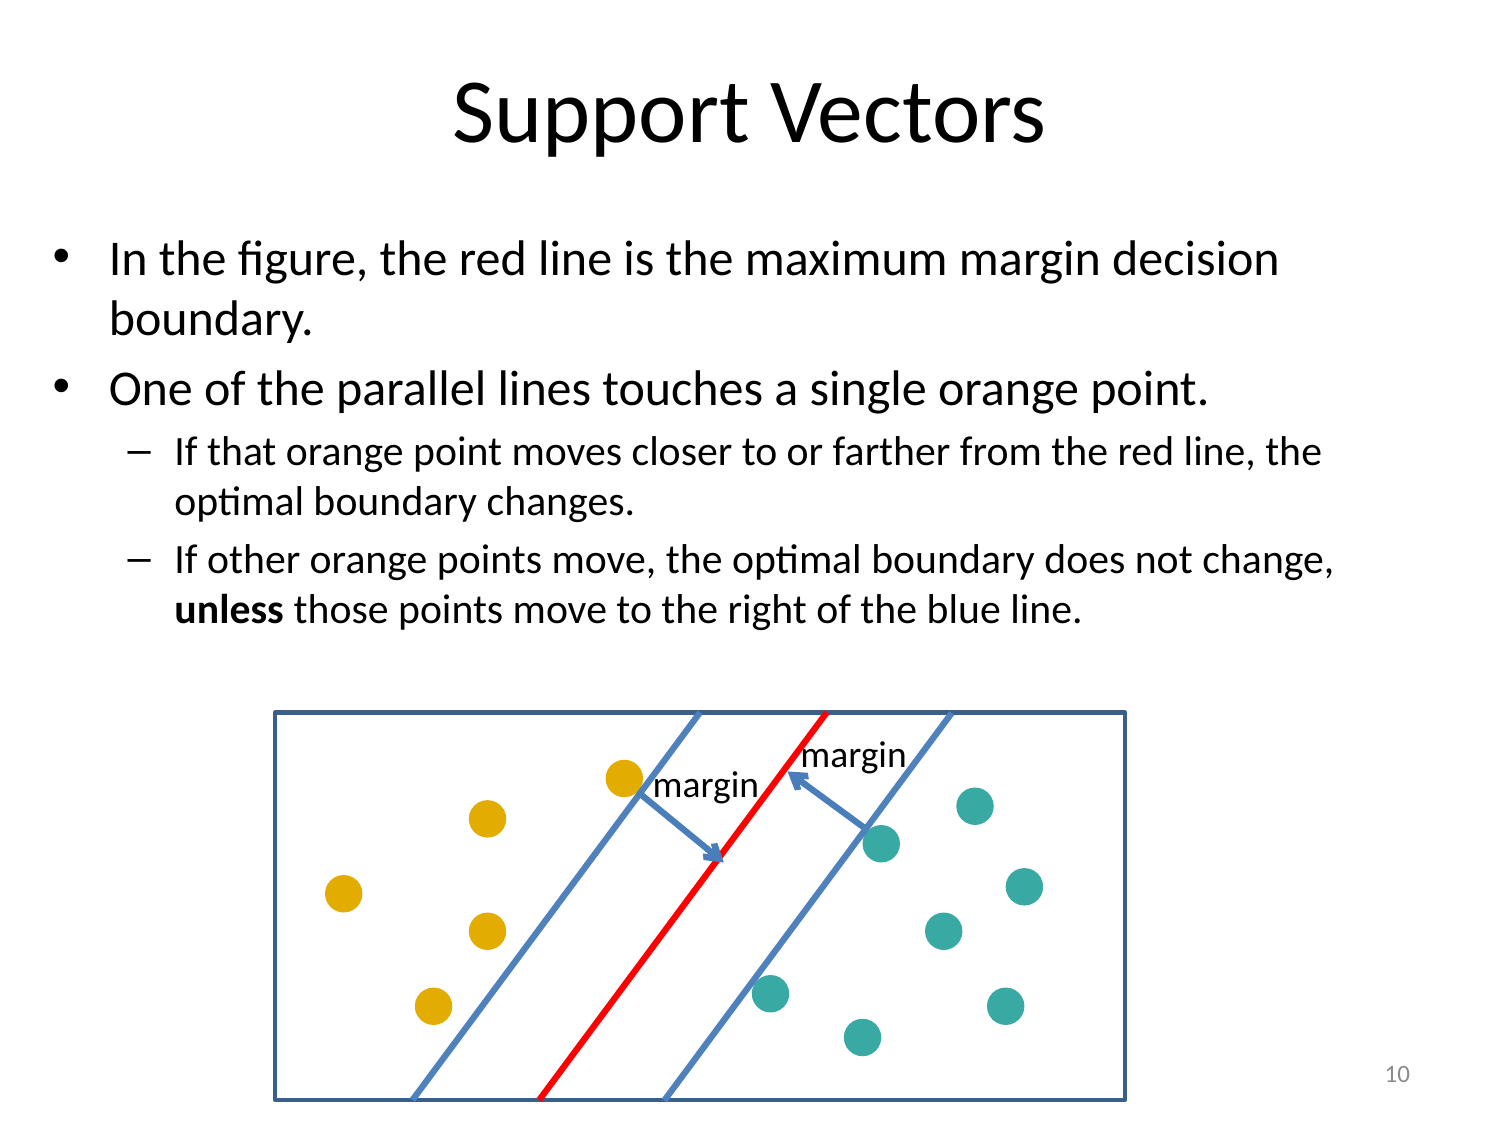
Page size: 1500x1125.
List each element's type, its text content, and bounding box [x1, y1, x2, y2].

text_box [637, 791, 725, 863]
title Support Vectors [75, 24, 1425, 188]
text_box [274, 712, 410, 1101]
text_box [412, 712, 662, 1101]
slide_number 10 [1129, 1042, 1425, 1103]
list In the figure, the red line is the maximum margin decision boundary. One of the parallel lines touches a single orange point. If that orange point moves closer to or farther from the red line, the optimal boundary changes. If other orange points move, the optimal boundary does not change, unless those points move to the right of the blue line. [37, 218, 1450, 631]
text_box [663, 712, 952, 1101]
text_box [952, 712, 1126, 1101]
